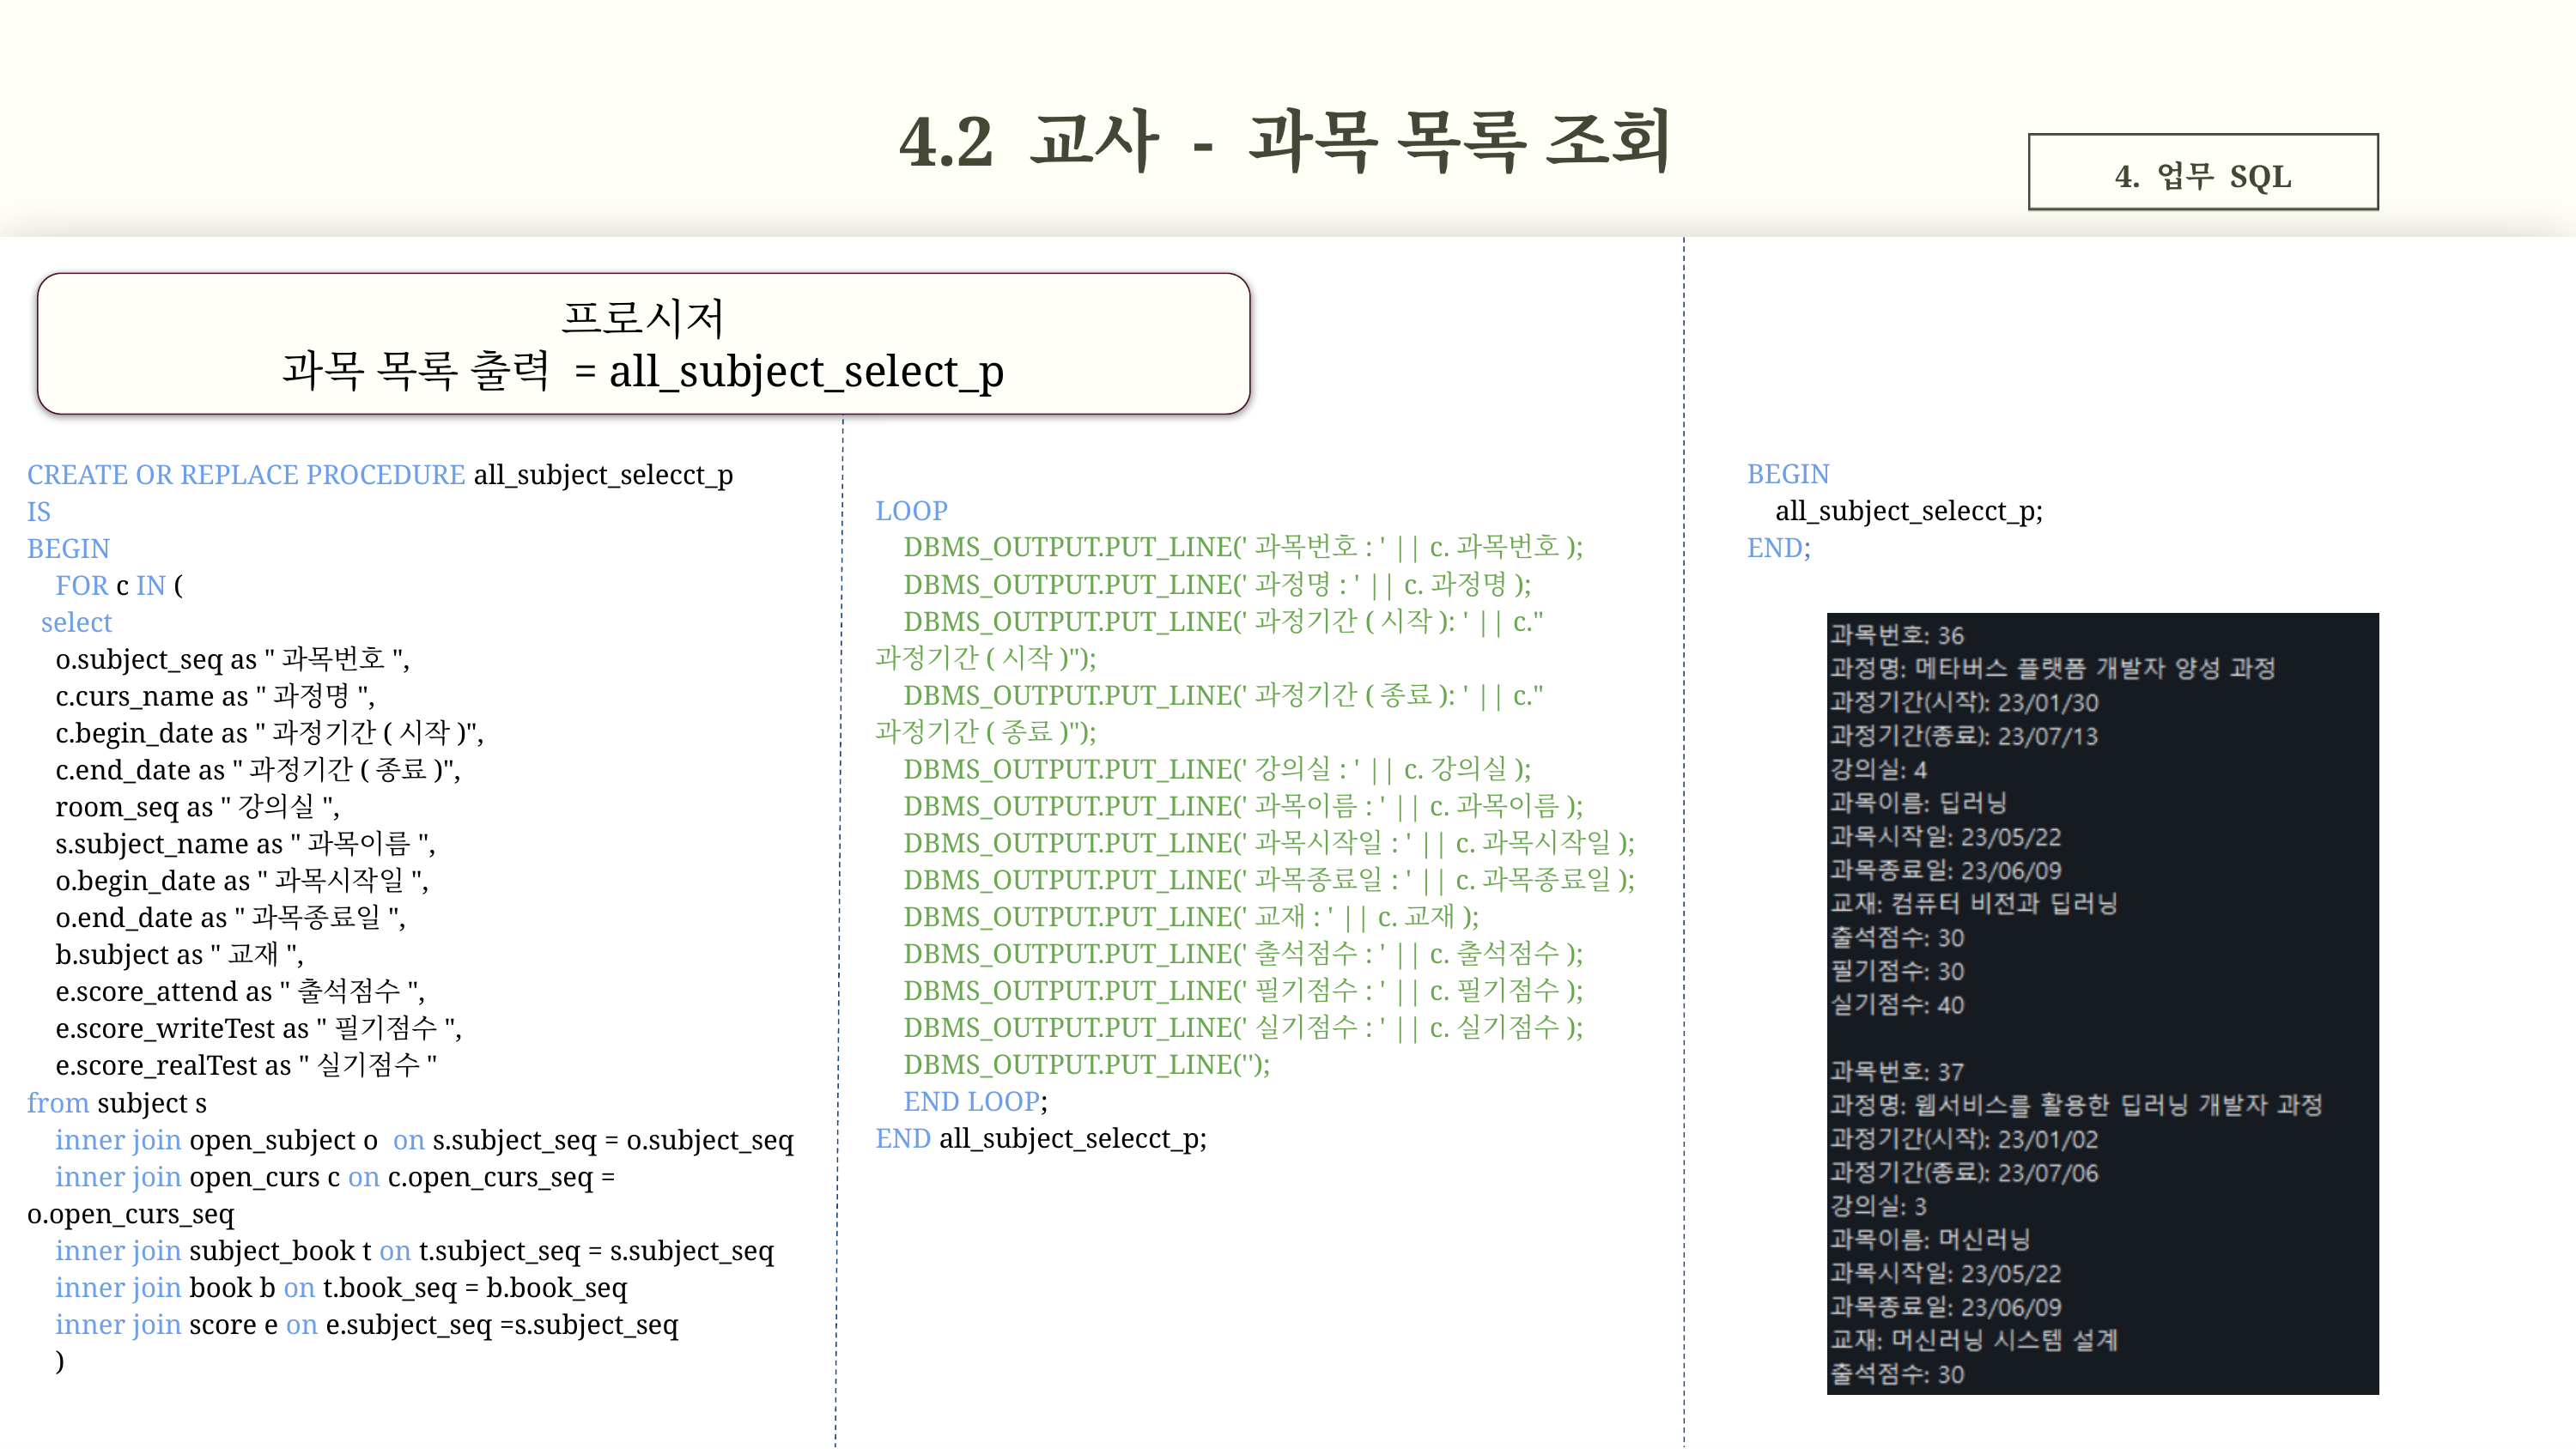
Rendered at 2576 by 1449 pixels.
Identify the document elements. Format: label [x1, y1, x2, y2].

text_box [835, 308, 845, 1448]
picture [2027, 133, 2379, 212]
picture [1826, 613, 2379, 1395]
text_box [0, 0, 2576, 1449]
